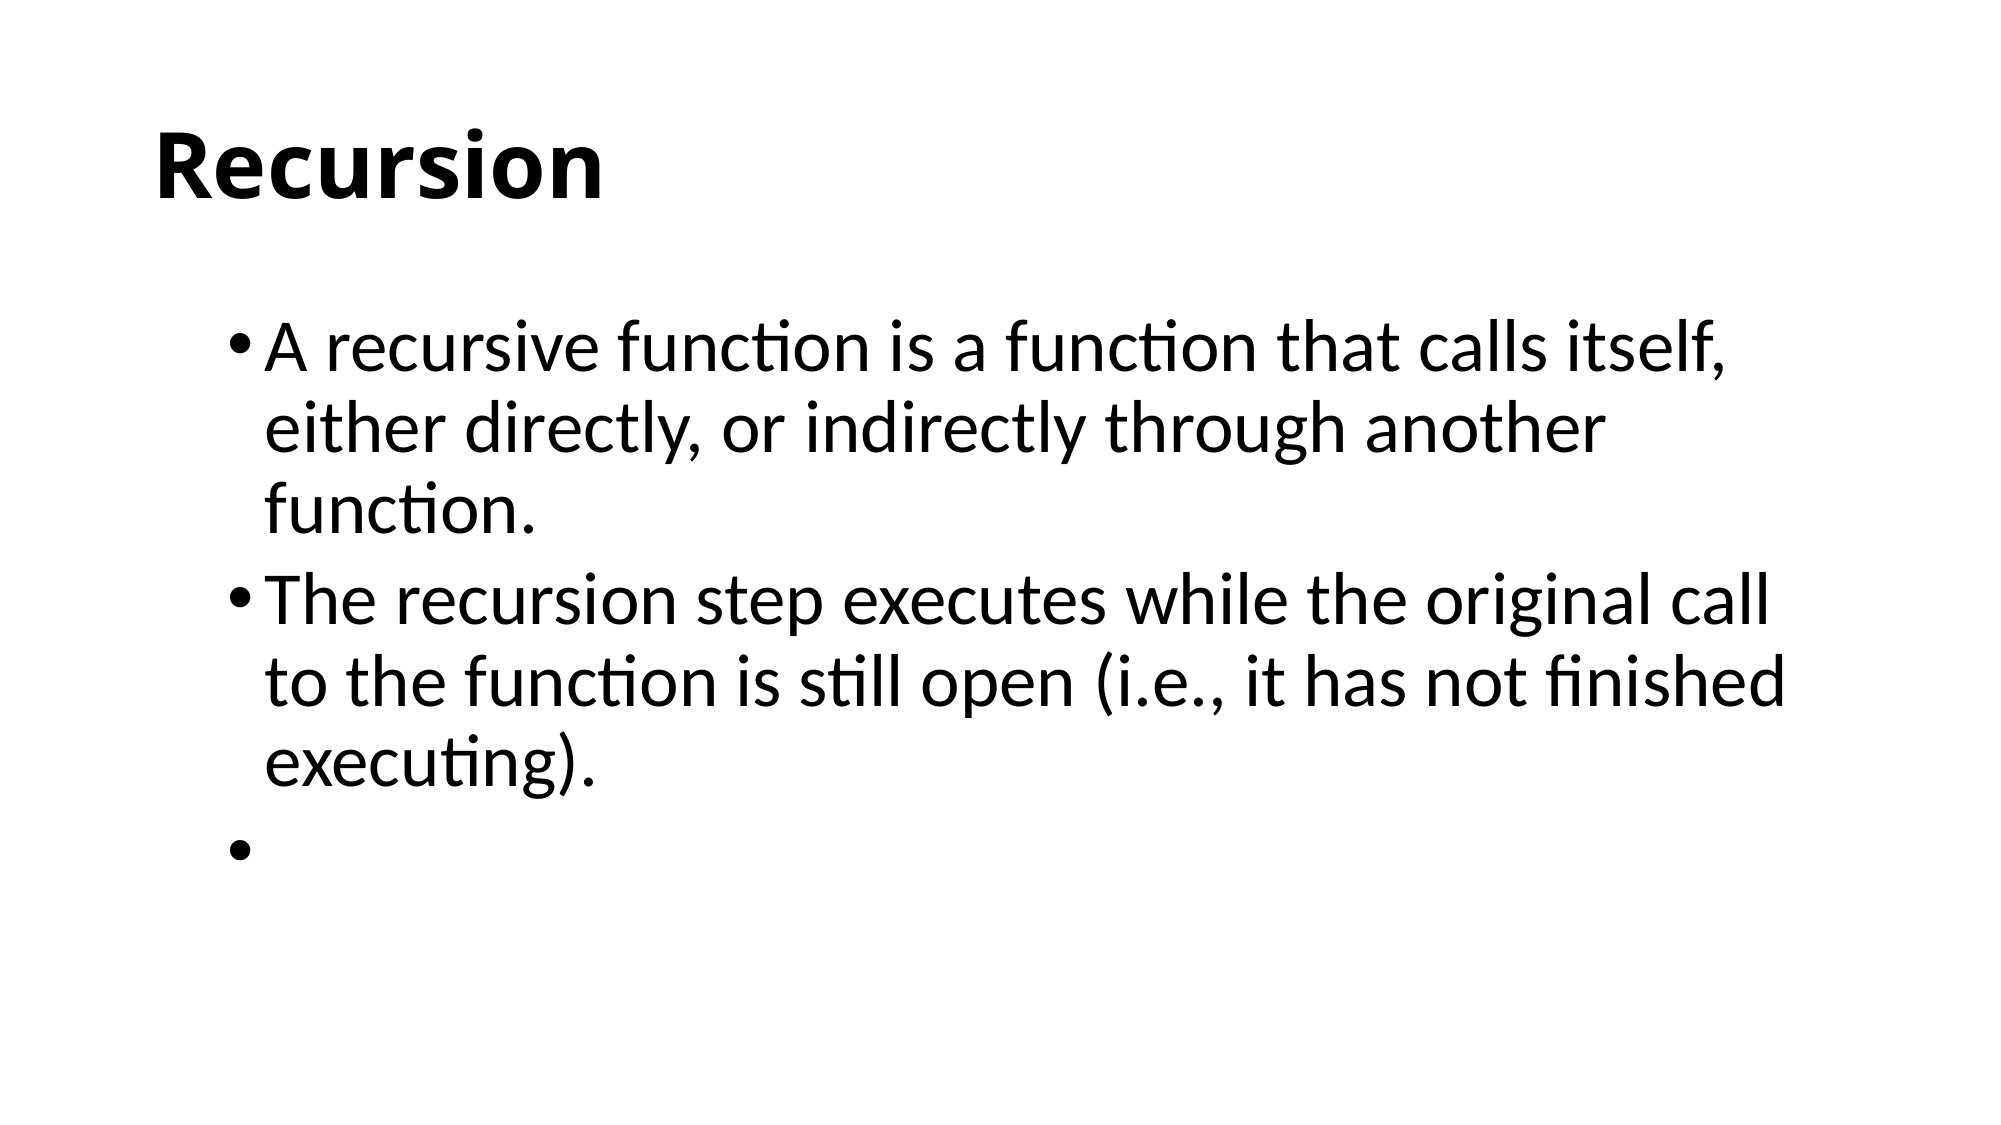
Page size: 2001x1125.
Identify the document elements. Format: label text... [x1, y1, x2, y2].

title Recursion [137, 59, 1863, 278]
list A recursive function is a function that calls itself, either directly, or indirectly through another function. The recursion step executes while the original call to the function is still open (i.e., it has not finished executing). [137, 299, 1863, 1014]
